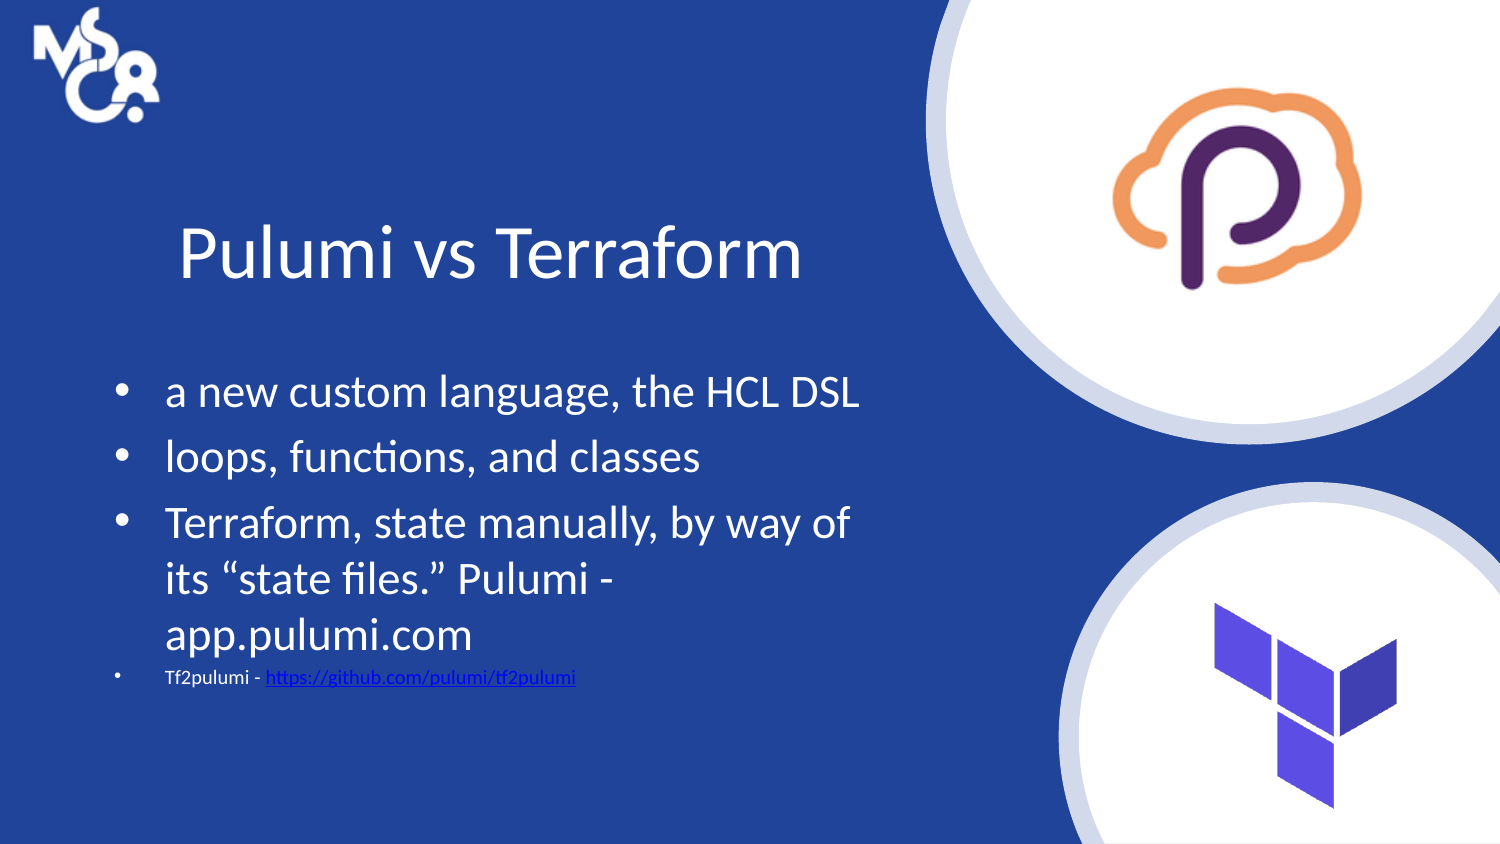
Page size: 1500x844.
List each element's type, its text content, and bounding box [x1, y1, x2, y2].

text_box [1056, 479, 1500, 844]
text_box [943, 0, 1500, 427]
picture [24, 0, 188, 136]
picture [1189, 586, 1427, 824]
picture [1078, 29, 1397, 348]
text_box [923, 0, 1500, 447]
text_box [1076, 500, 1500, 844]
title Pulumi vs Terraform [98, 171, 885, 335]
list a new custom language, the HCL DSL loops, functions, and classes Terraform, state manually, by way of its “state files.” Pulumi - app.pulumi.com Tf2pulumi - https://github.com/pulumi/tf2pulumi [99, 353, 885, 745]
